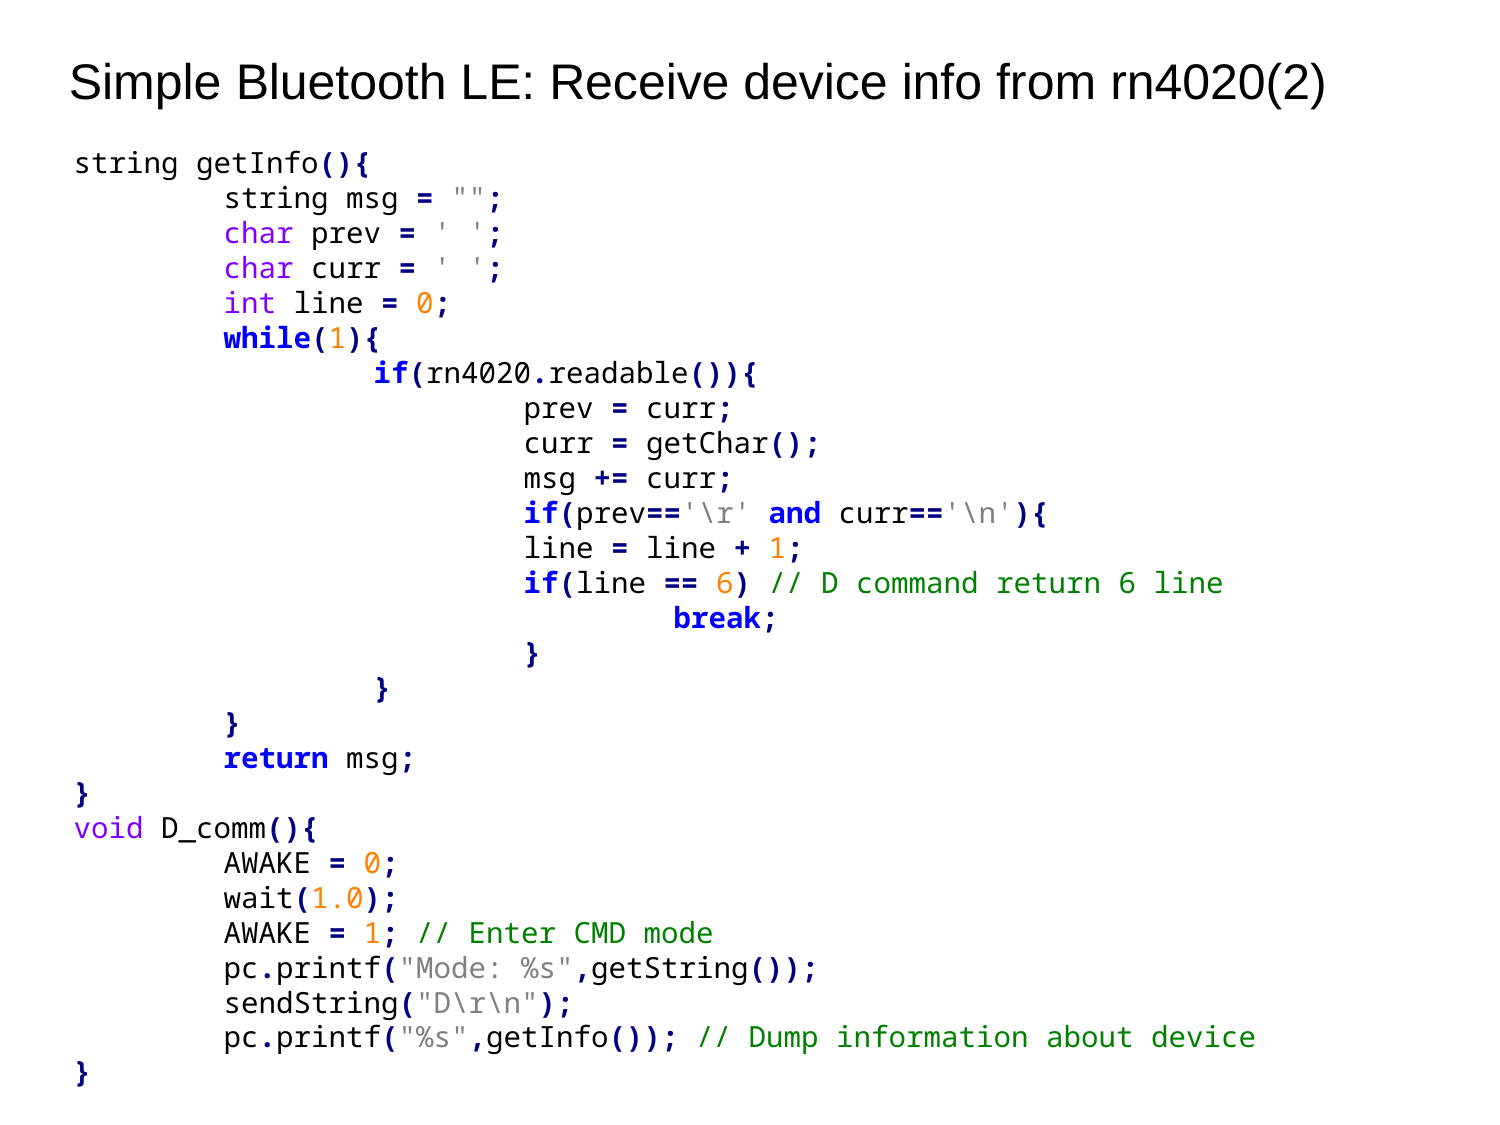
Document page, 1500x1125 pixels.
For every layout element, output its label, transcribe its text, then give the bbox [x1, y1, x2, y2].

text_box Simple Bluetooth LE: Receive device info from rn4020(2) [62, 50, 1463, 110]
text_box string getInfo(){ string msg = ""; char prev = ' '; char curr = ' '; int line = 0; while(1){ if(rn4020.readable()){ prev = curr; curr = getChar(); msg += curr; if(prev=='\r' and curr=='\n'){ line = line + 1; if(line == 6) // D command return 6 line break; } } } return msg; } void D_comm(){ AWAKE = 0; wait(1.0); AWAKE = 1; // Enter CMD mode pc.printf("Mode: %s",getString()); sendString("D\r\n"); pc.printf("%s",getInfo()); // Dump information about device } [58, 137, 1422, 1097]
